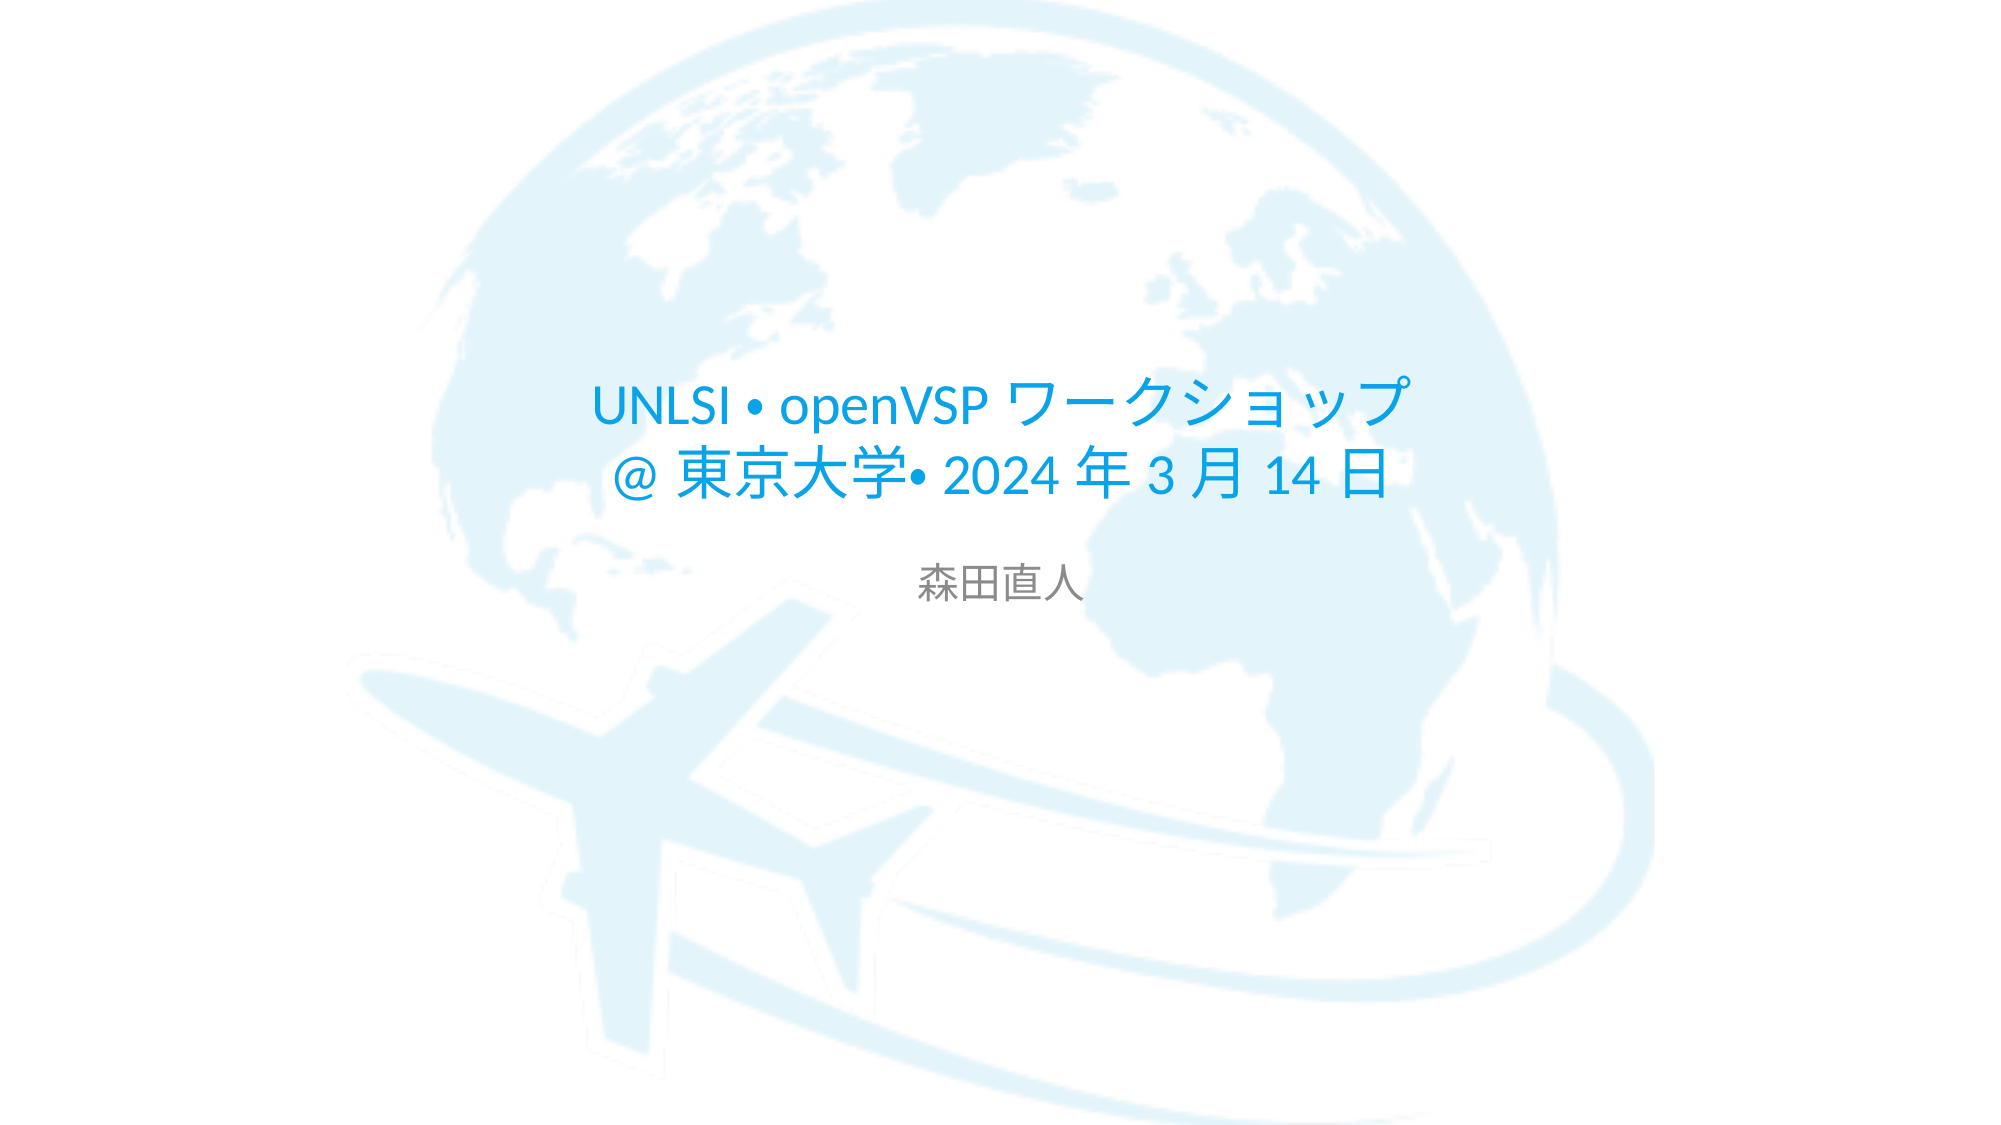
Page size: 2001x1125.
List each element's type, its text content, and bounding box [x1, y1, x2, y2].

title UNLSI・openVSPワークショップ @東京大学・2024年3月14日 [150, 265, 1853, 507]
list 森田直人 [150, 549, 1853, 823]
